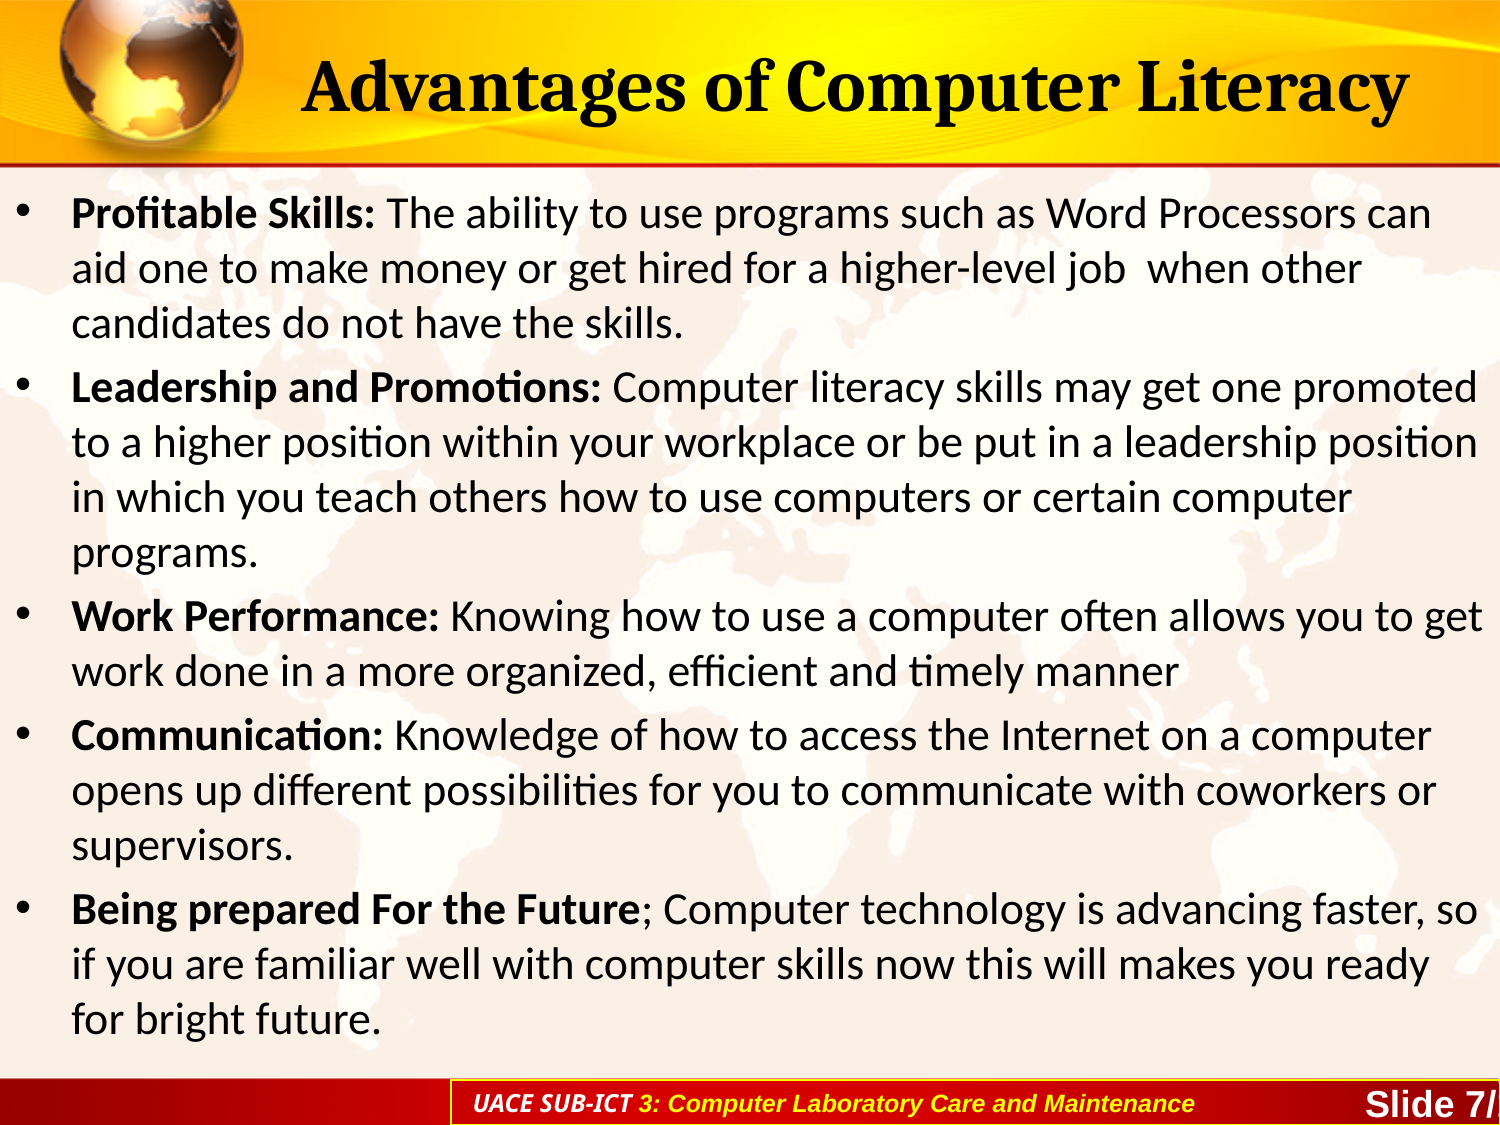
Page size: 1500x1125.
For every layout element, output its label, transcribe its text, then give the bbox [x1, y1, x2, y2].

list Profitable Skills: The ability to use programs such as Word Processors can aid one to make money or get hired for a higher-level job when other candidates do not have the skills. Leadership and Promotions: Computer literacy skills may get one promoted to a higher position within your workplace or be put in a leadership position in which you teach others how to use computers or certain computer programs. Work Performance: Knowing how to use a computer often allows you to get work done in a more organized, efficient and timely manner Communication: Knowledge of how to access the Internet on a computer opens up different possibilities for you to communicate with coworkers or supervisors. Being prepared For the Future; Computer technology is advancing faster, so if you are familiar well with computer skills now this will makes you ready for bright future. [0, 174, 1500, 1081]
picture [0, 1081, 450, 1125]
picture [452, 1081, 1499, 1124]
picture [0, 0, 1500, 174]
title Advantages of Computer Literacy [212, 0, 1500, 163]
